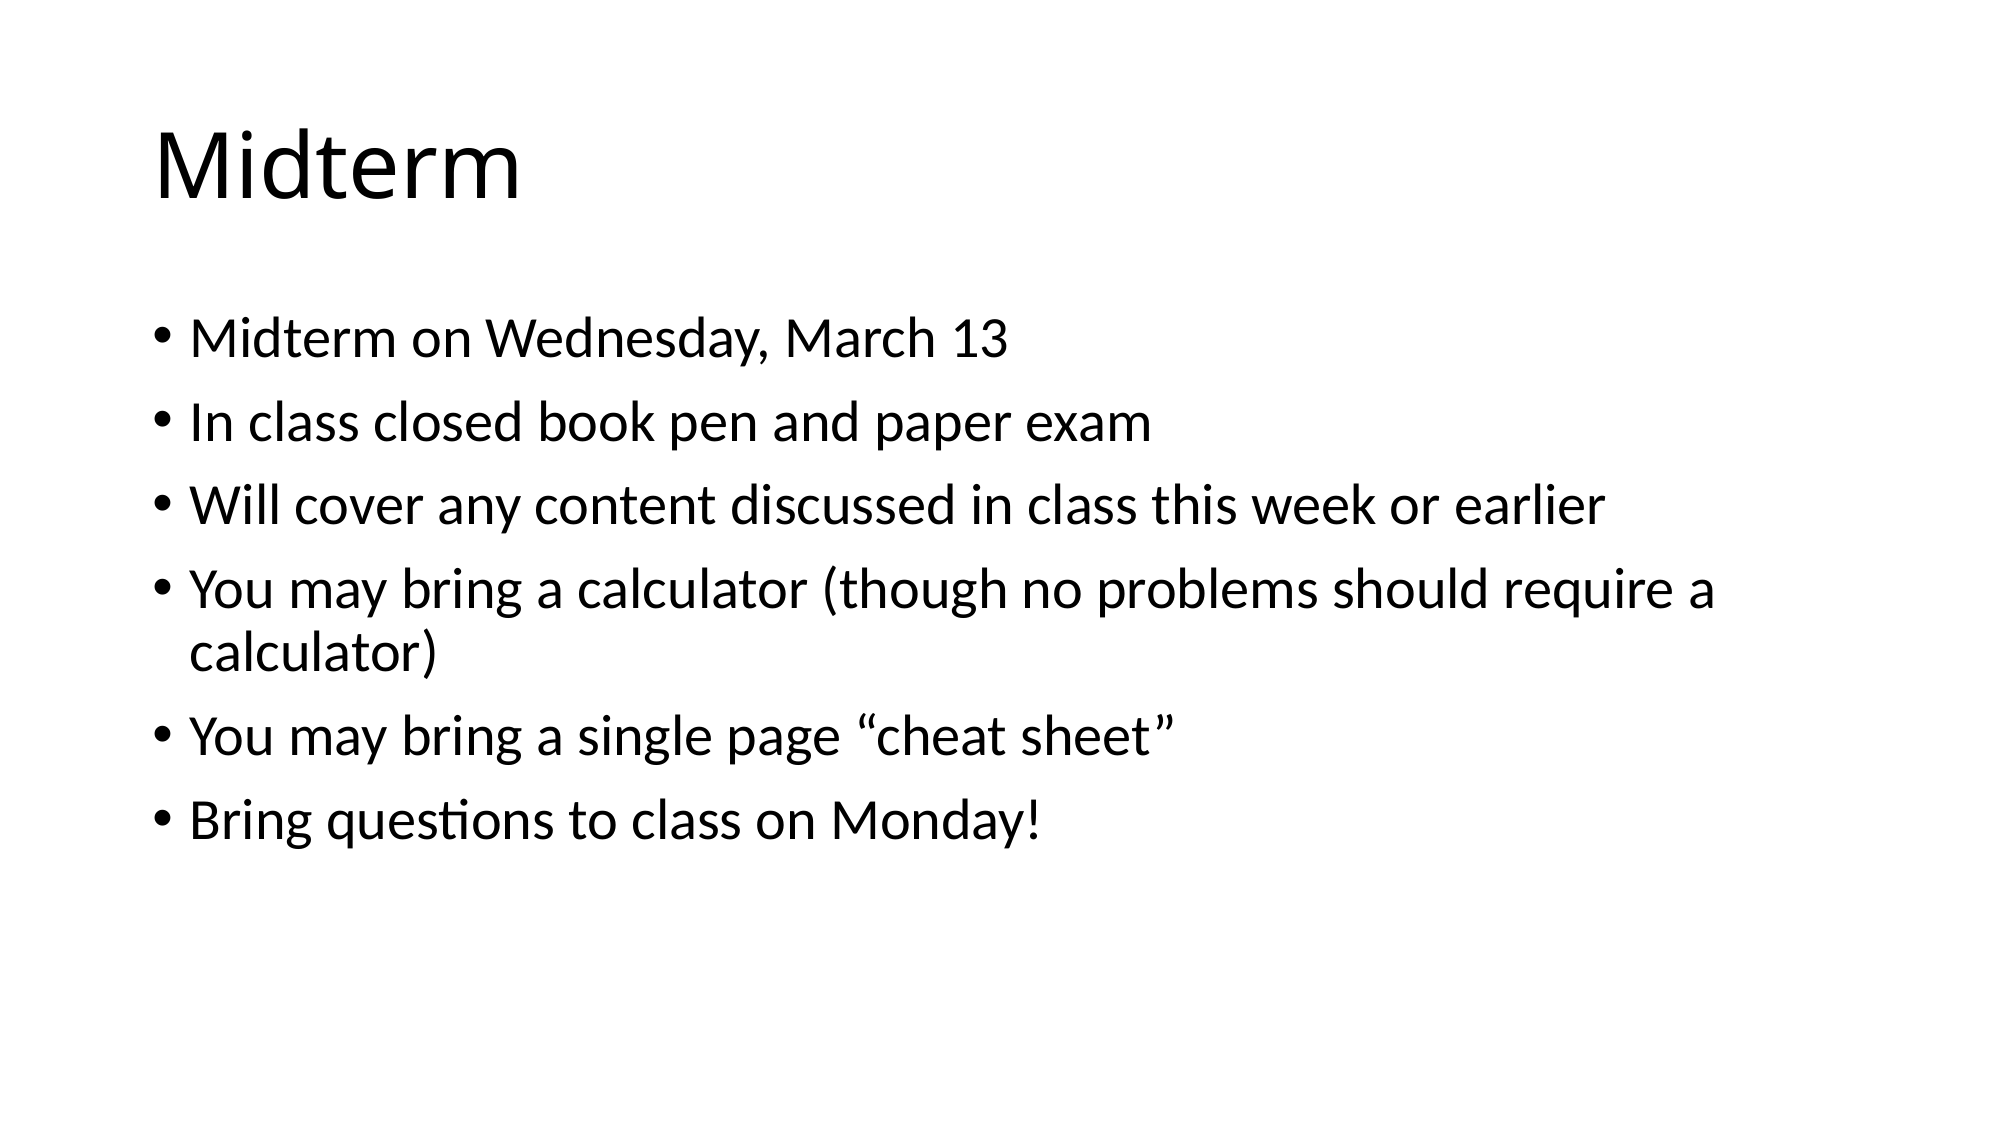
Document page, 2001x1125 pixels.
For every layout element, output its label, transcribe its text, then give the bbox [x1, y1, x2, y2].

title Midterm [137, 59, 1863, 278]
list Midterm on Wednesday, March 13 In class closed book pen and paper exam Will cover any content discussed in class this week or earlier You may bring a calculator (though no problems should require a calculator) You may bring a single page “cheat sheet” Bring questions to class on Monday! [137, 299, 1863, 1014]
